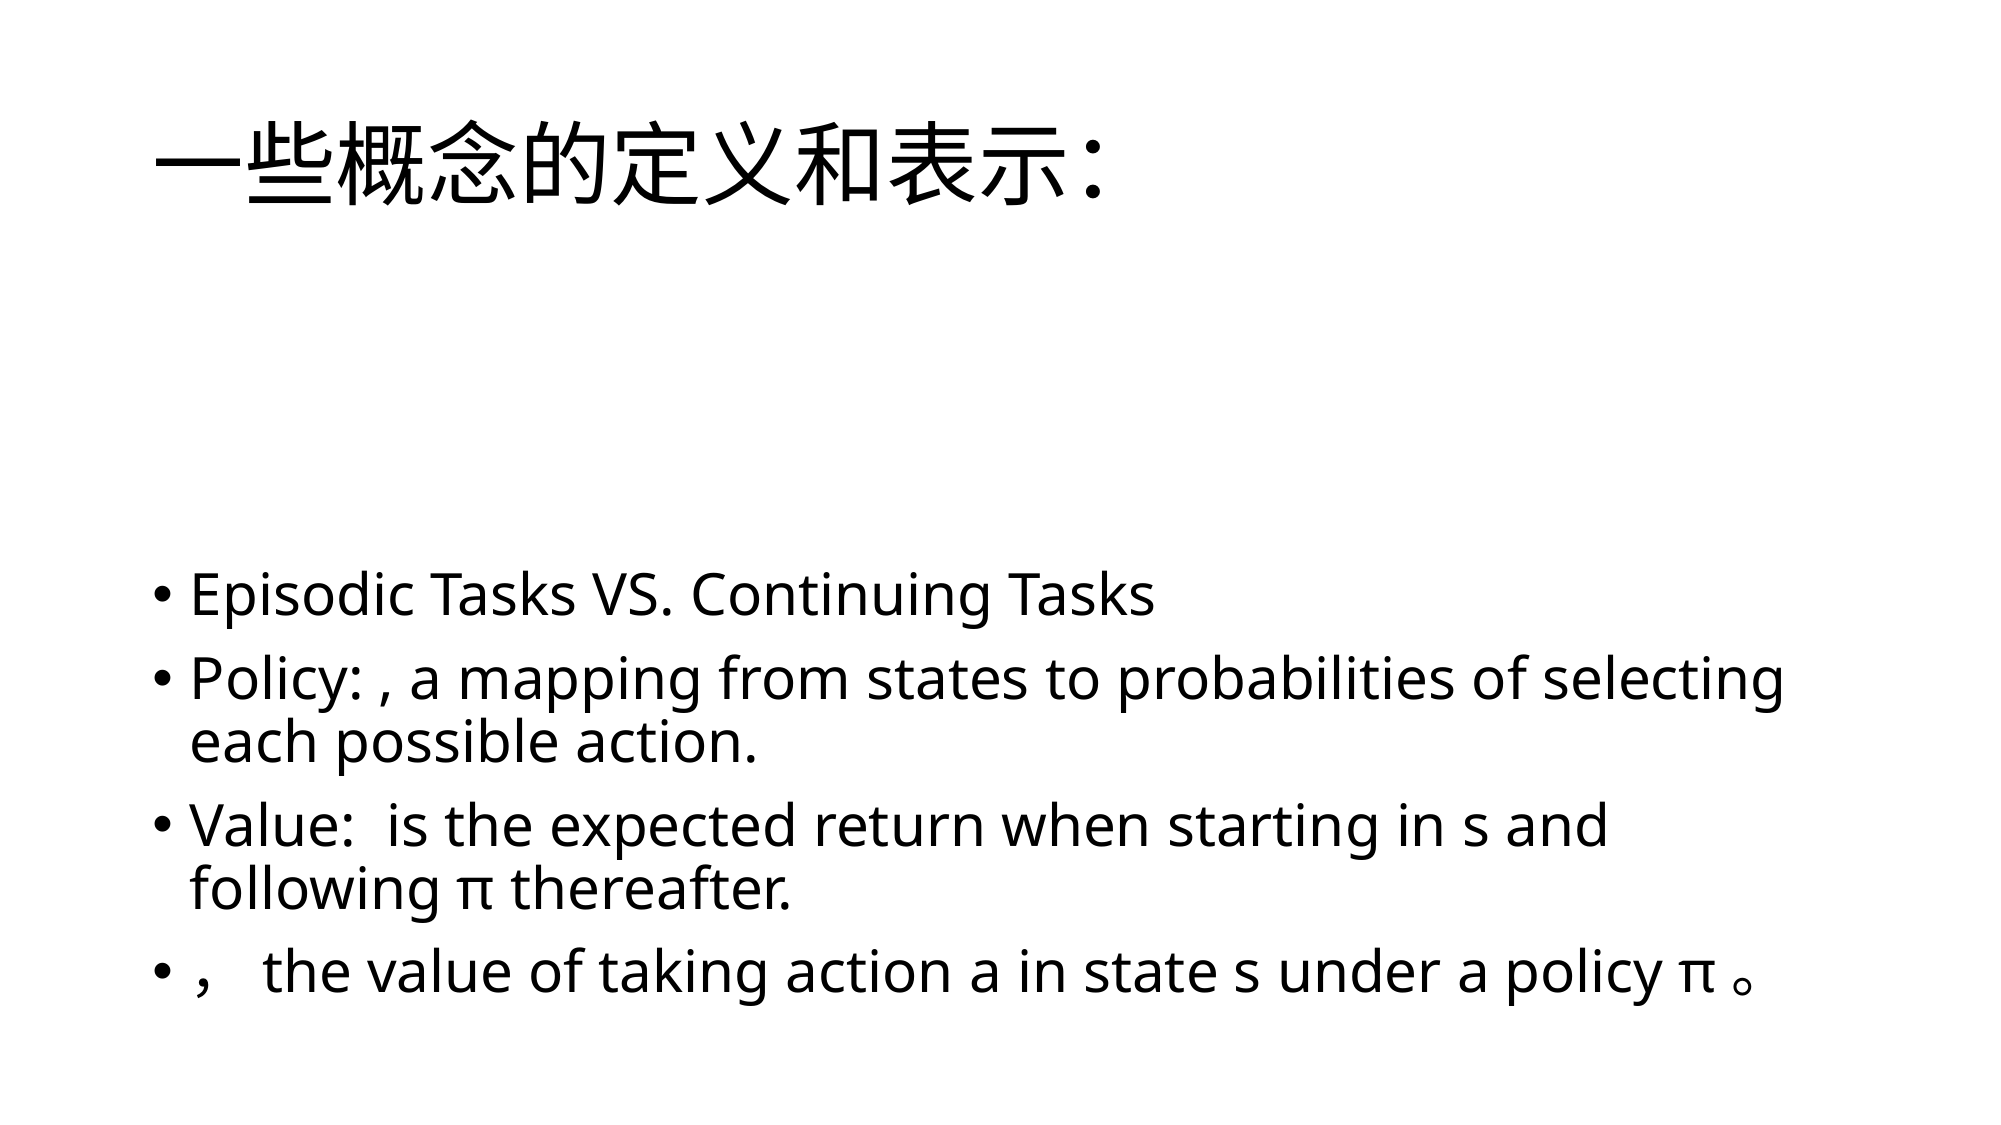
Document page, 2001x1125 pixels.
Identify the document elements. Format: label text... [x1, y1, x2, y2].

title 一些概念的定义和表示： [137, 59, 1863, 278]
